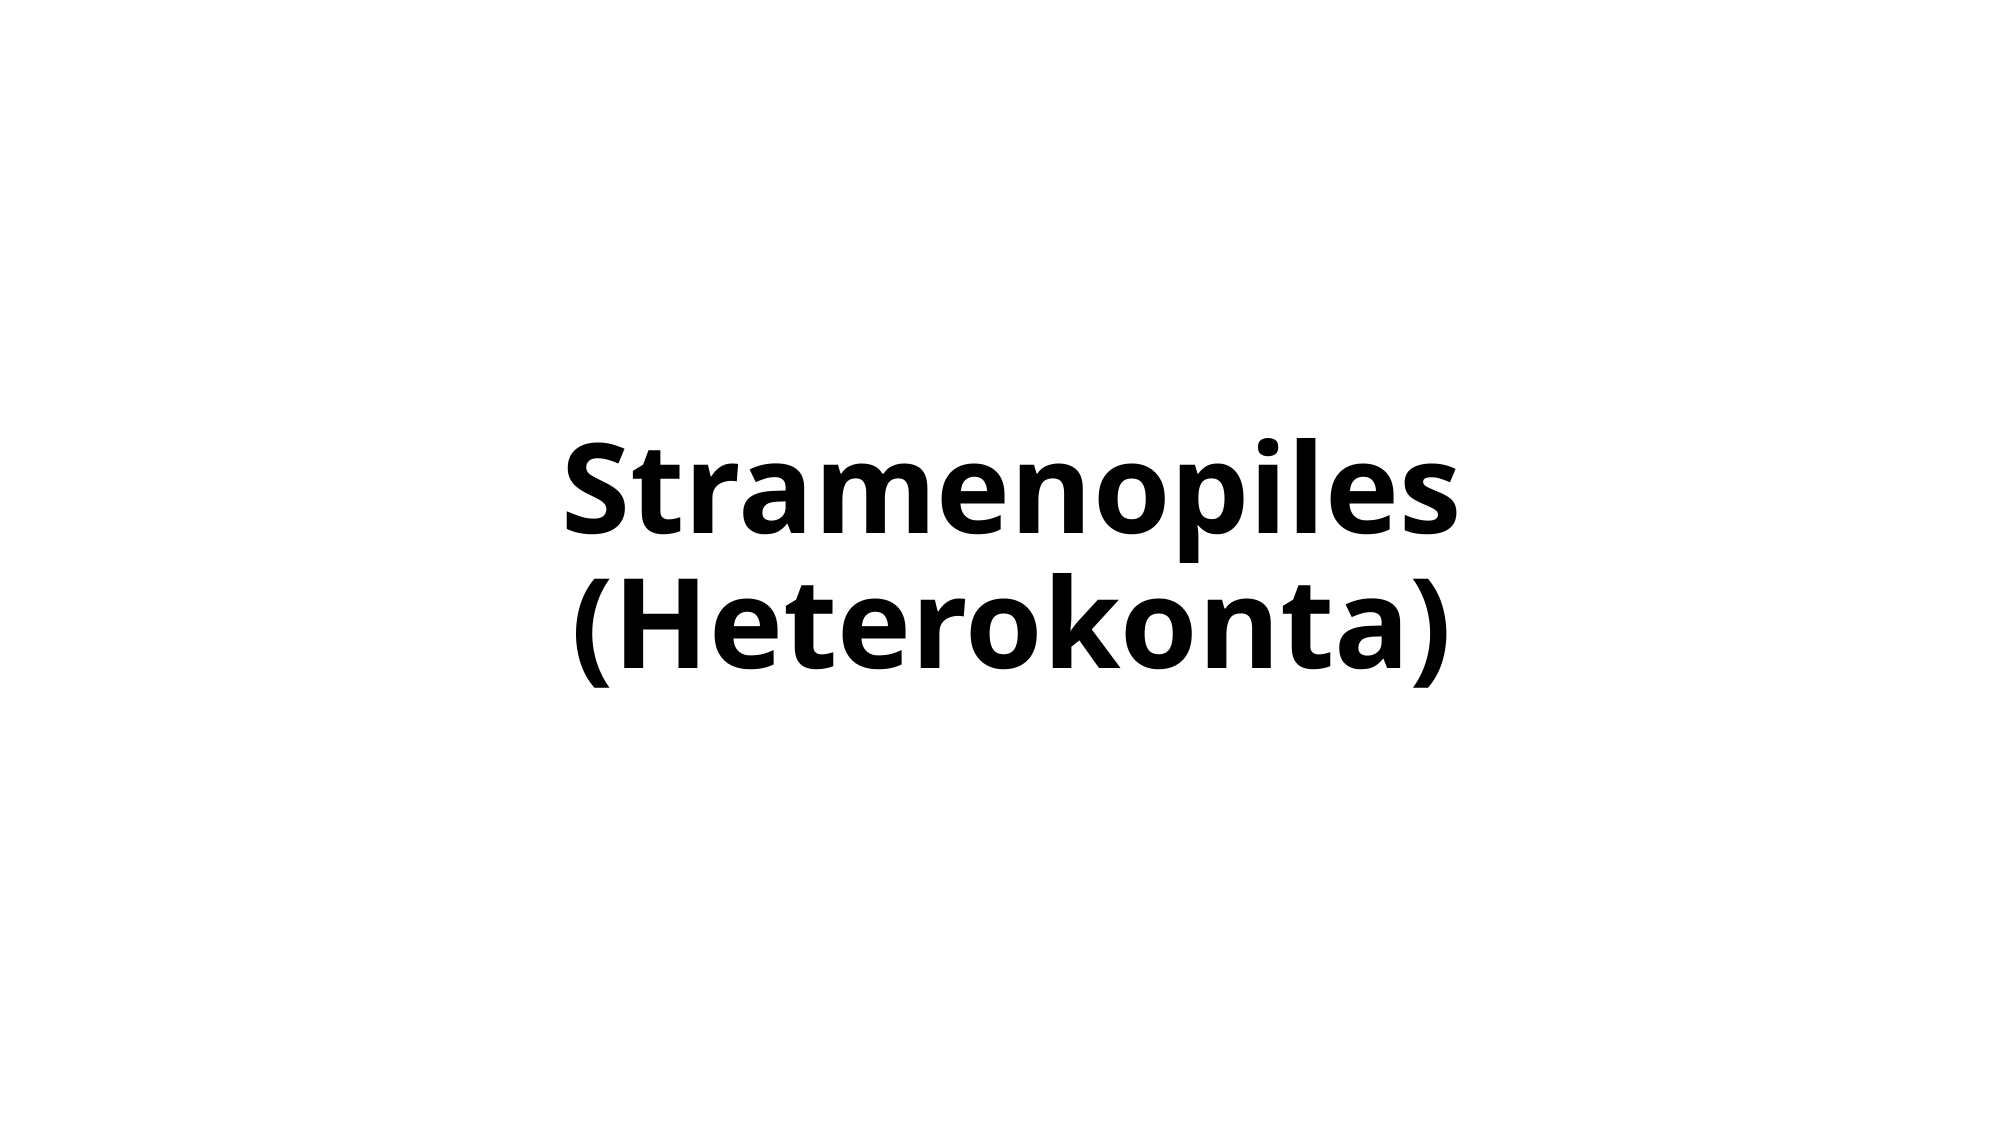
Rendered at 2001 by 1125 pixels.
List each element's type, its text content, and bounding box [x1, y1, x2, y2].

title Stramenopiles (Heterokonta) [262, 371, 1763, 703]
